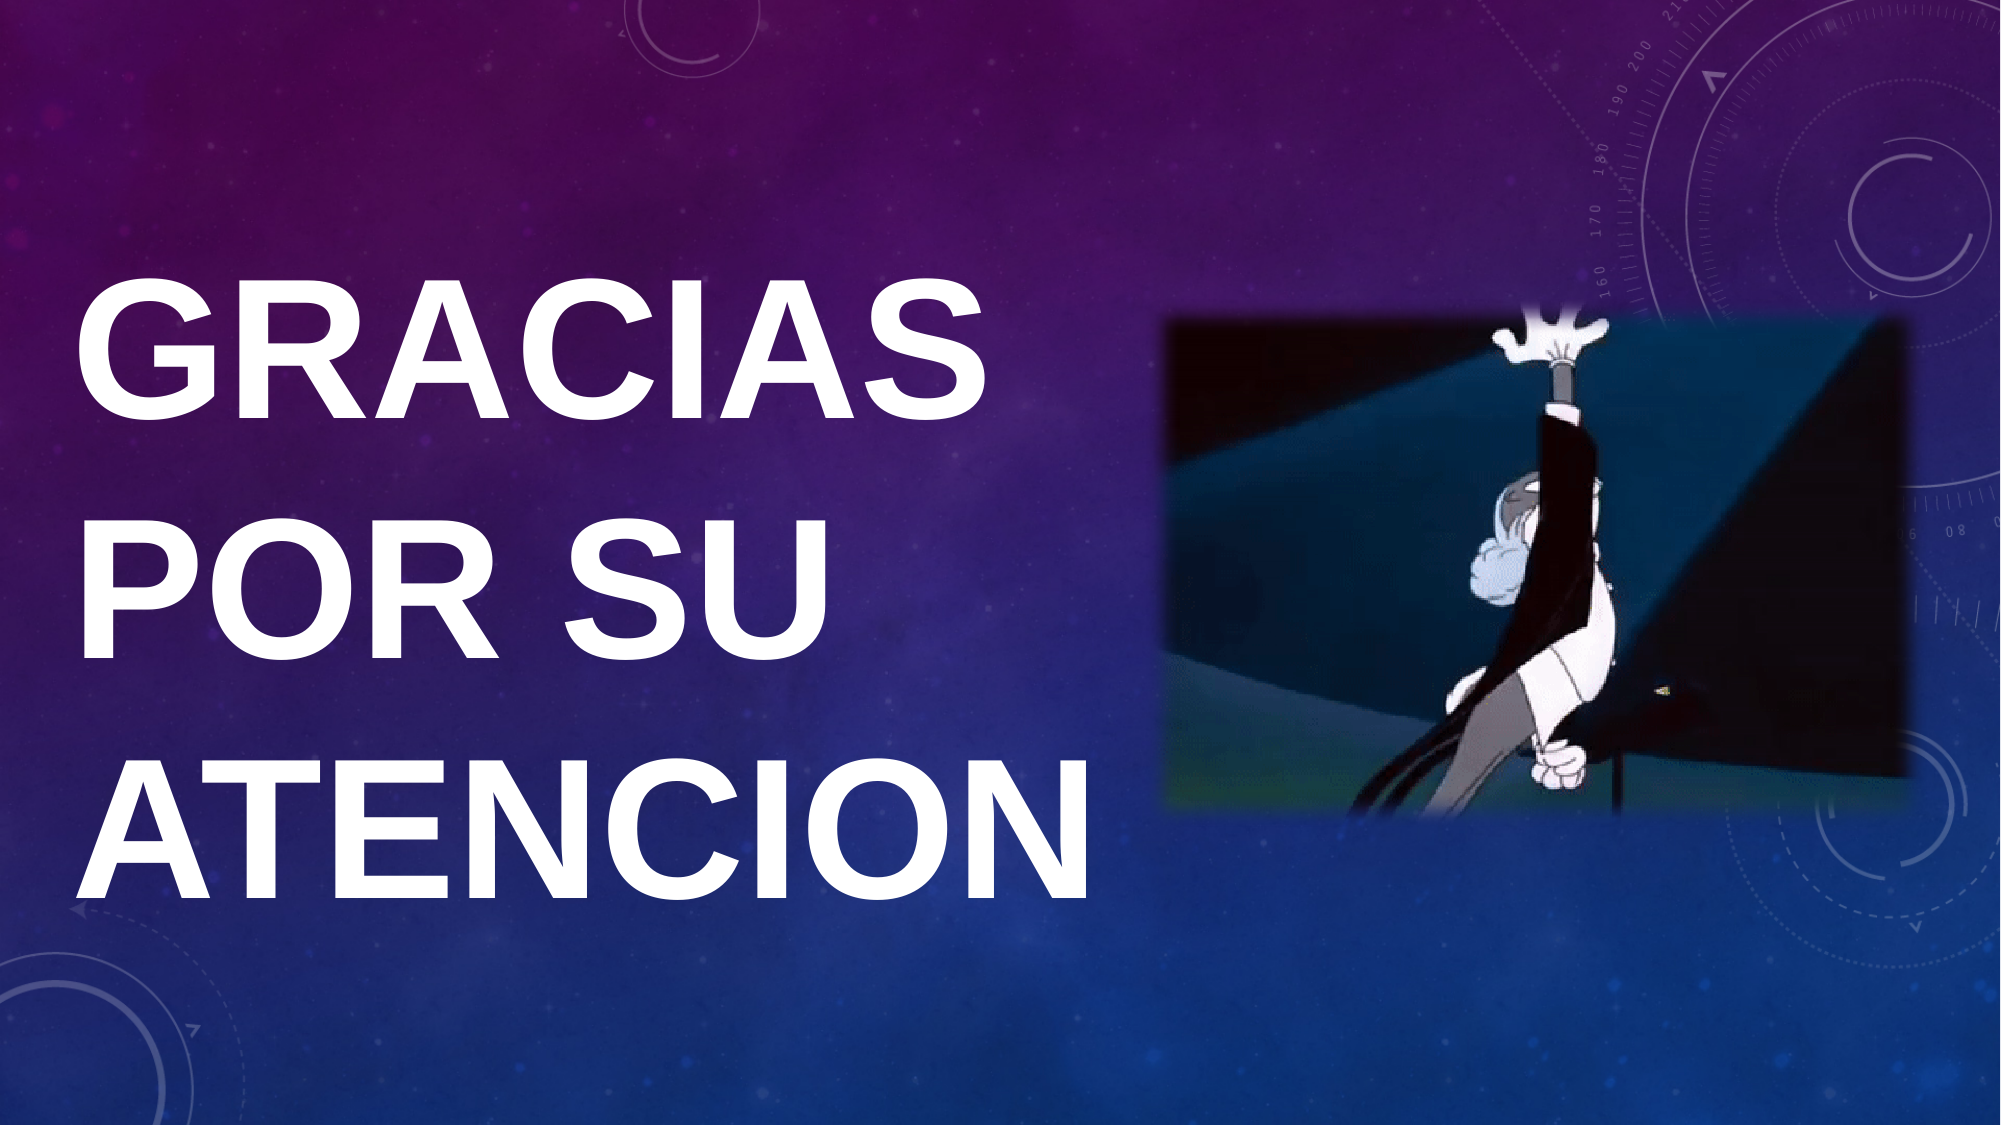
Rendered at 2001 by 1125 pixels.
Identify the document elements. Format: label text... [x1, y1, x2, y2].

title GRACIAS POR SU ATENCION [55, 32, 1146, 1125]
picture [0, 0, 2001, 1125]
